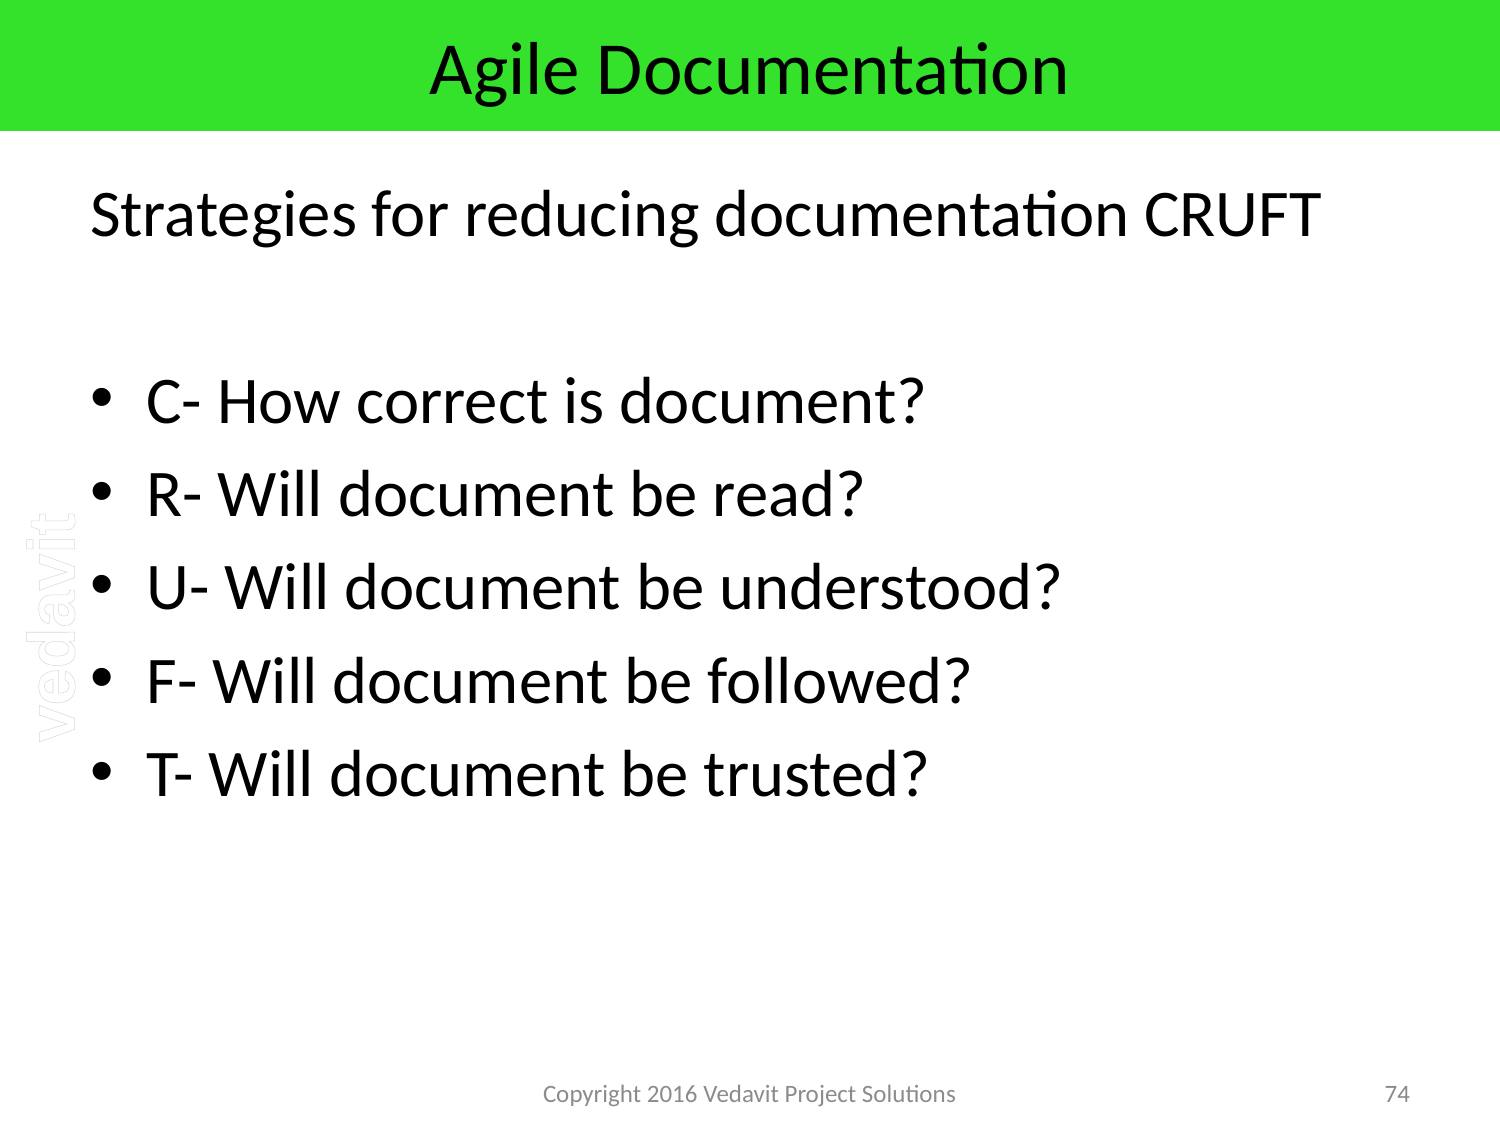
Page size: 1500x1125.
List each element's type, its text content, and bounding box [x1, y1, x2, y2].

title Agile Documentation [0, 0, 1500, 131]
footer Copyright 2016 Vedavit Project Solutions [512, 1062, 988, 1123]
list Strategies for reducing documentation CRUFT C- How correct is document? R- Will document be read? U- Will document be understood? F- Will document be followed? T- Will document be trusted? [75, 162, 1425, 1000]
slide_number 74 [1074, 1062, 1425, 1123]
